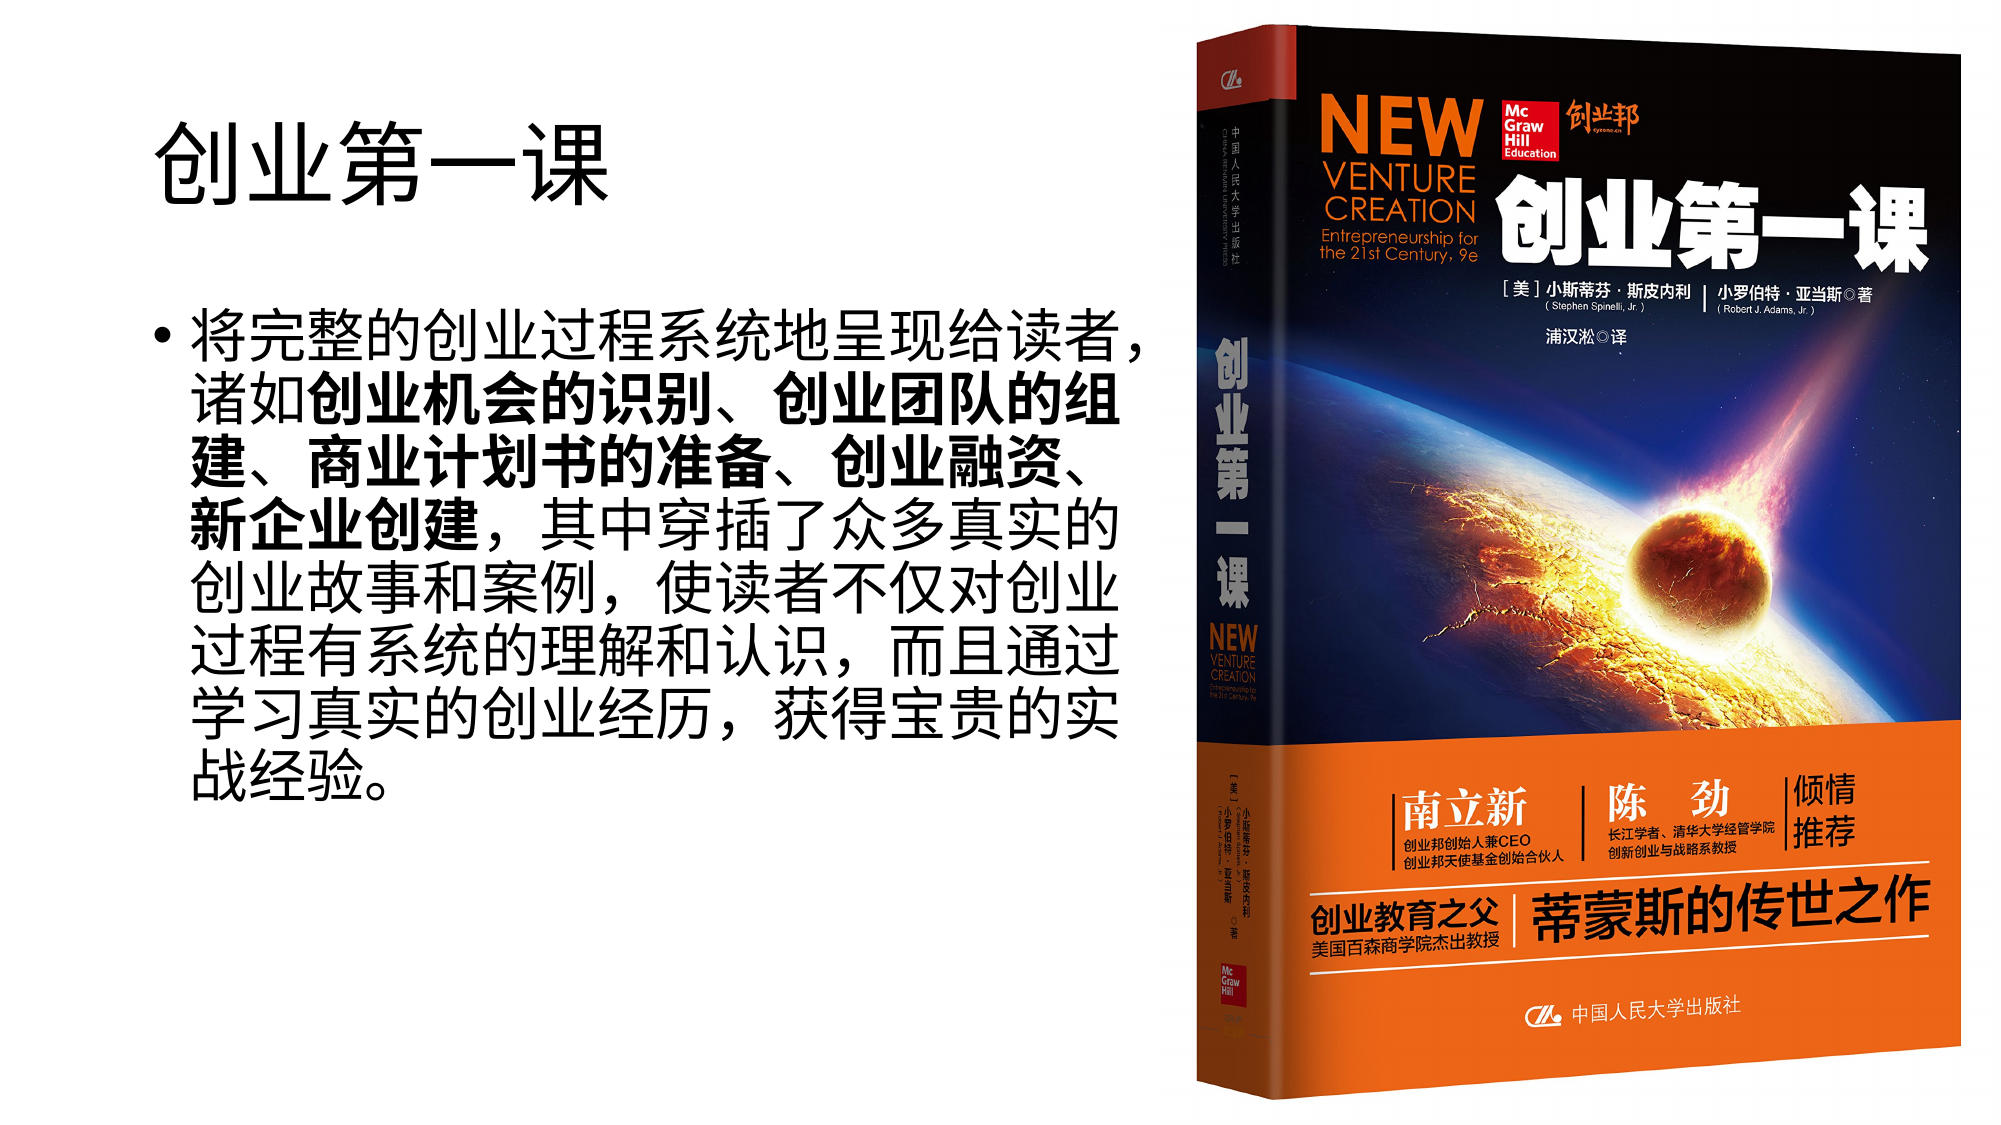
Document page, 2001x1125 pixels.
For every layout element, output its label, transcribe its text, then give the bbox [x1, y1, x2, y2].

list 将完整的创业过程系统地呈现给读者，诸如创业机会的识别、创业团队的组建、商业计划书的准备、创业融资、新企业创建，其中穿插了众多真实的创业故事和案例，使读者不仅对创业过程有系统的理解和认识，而且通过学习真实的创业经历，获得宝贵的实战经验。 [137, 299, 1160, 1014]
title 创业第一课 [137, 59, 1160, 278]
picture [1160, 0, 2000, 1125]
